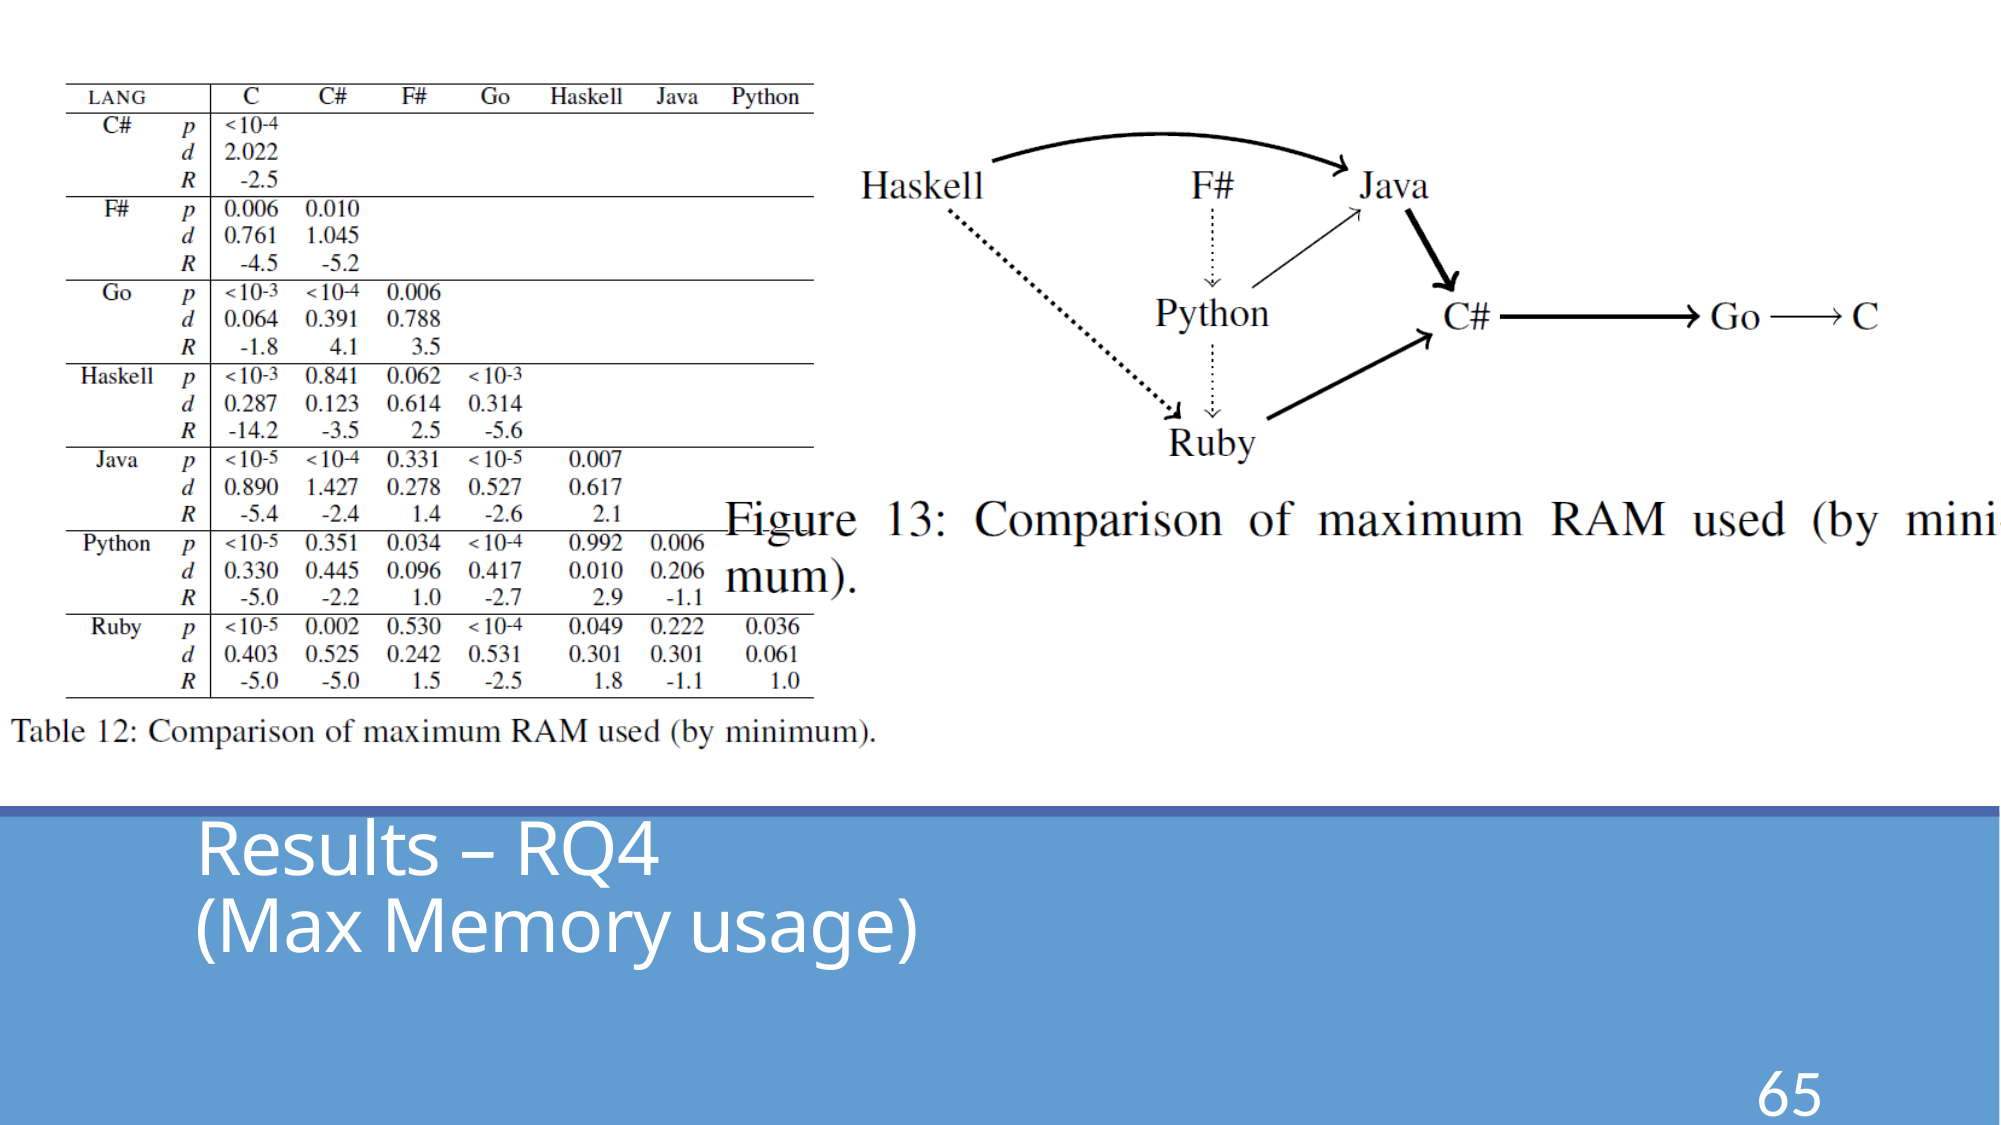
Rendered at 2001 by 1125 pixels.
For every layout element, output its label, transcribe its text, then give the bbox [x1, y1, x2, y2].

slide_number 65 [1624, 1059, 1840, 1120]
picture [0, 77, 2001, 757]
title Results – RQ4 (Max Memory usage) [180, 832, 1839, 968]
